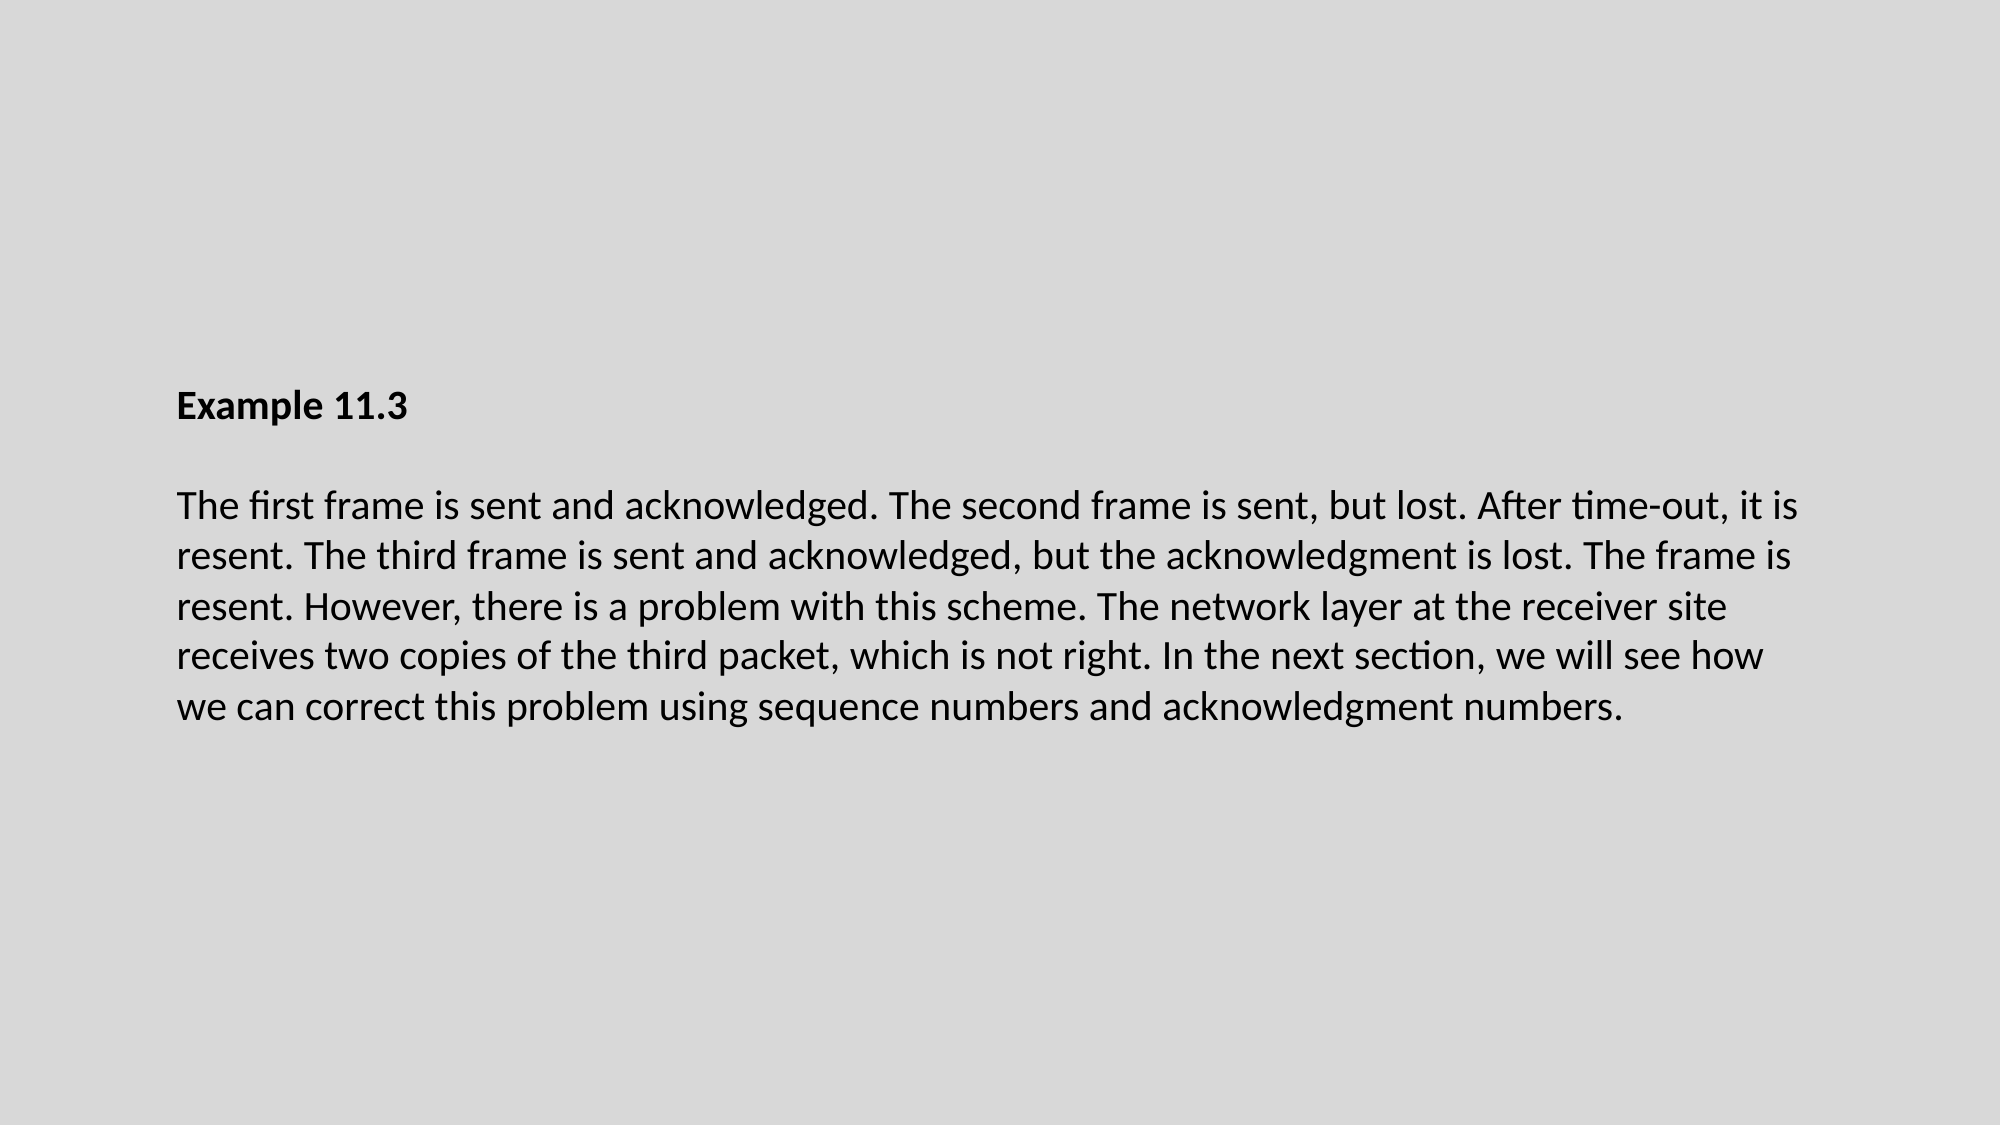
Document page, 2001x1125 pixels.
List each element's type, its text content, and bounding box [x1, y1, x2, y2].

text_box Example 11.3 The first frame is sent and acknowledged. The second frame is sent, but lost. After time-out, it is resent. The third frame is sent and acknowledged, but the acknowledgment is lost. The frame is resent. However, there is a problem with this scheme. The network layer at the receiver site receives two copies of the third packet, which is not right. In the next section, we will see how we can correct this problem using sequence numbers and acknowledgment numbers. [161, 363, 1839, 744]
